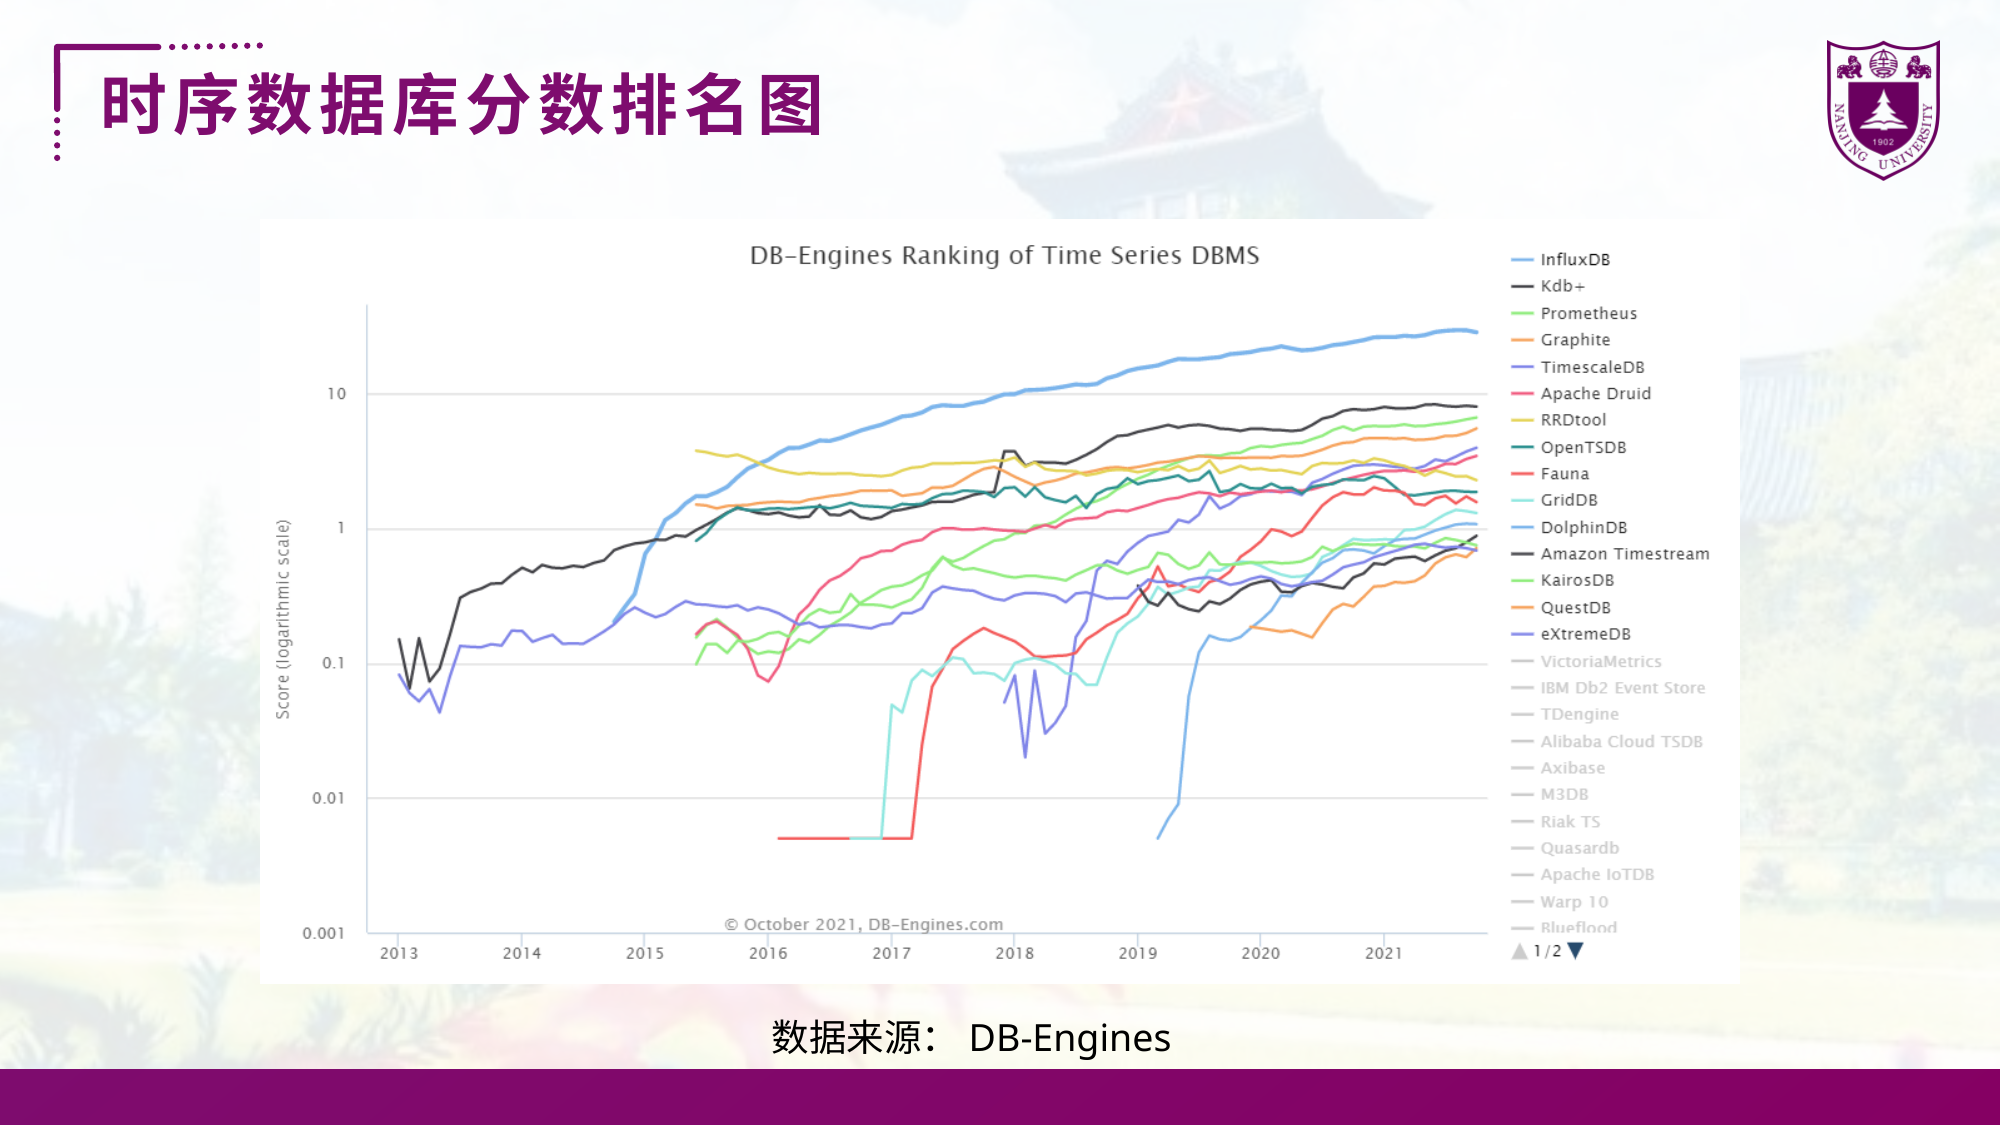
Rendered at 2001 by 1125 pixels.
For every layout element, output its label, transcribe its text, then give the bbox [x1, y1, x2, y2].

picture [1827, 40, 1940, 181]
list 时序数据库分数排名图 [85, 64, 903, 154]
text_box 数据来源：DB-Engines [757, 1006, 1300, 1067]
picture [260, 219, 1740, 984]
